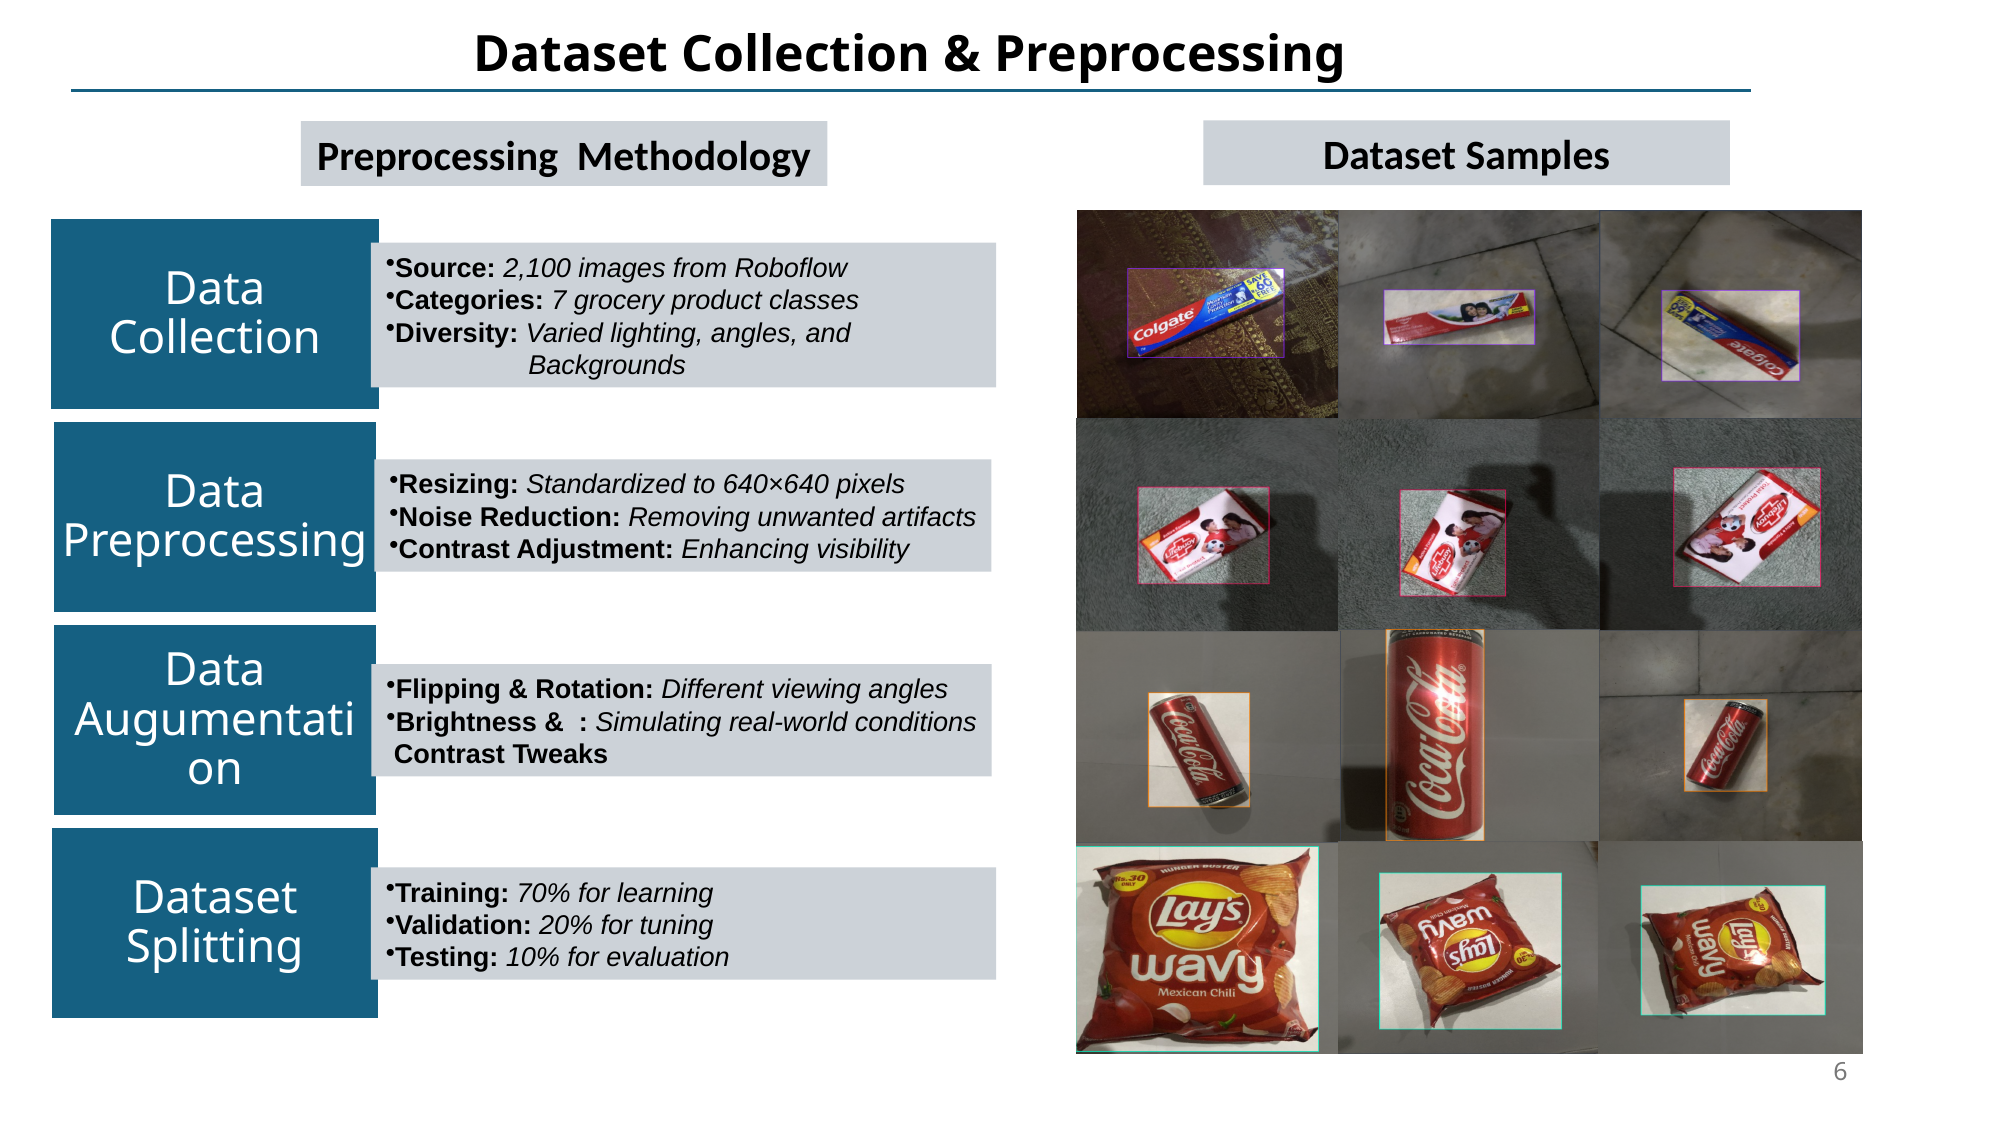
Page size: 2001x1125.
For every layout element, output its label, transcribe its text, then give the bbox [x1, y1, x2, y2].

text_box Resizing: Standardized to 640×640 pixels Noise Reduction: Removing unwanted artifacts Contrast Adjustment: Enhancing visibility [384, 459, 992, 572]
slide_number 6 [1412, 1054, 1863, 1103]
text_box Source: 2,100 images from Roboflow Categories: 7 grocery product classes Diversity: Varied lighting, angles, and Backgrounds [384, 242, 997, 388]
text_box Flipping & Rotation: Different viewing angles Brightness & : Simulating real-world conditions Contrast Tweaks [384, 664, 992, 777]
text_box Training: 70% for learning Validation: 20% for tuning Testing: 10% for evaluation [384, 867, 997, 980]
title Dataset Collection & Preprocessing [31, 2, 1788, 109]
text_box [1075, 210, 1863, 1054]
text_box Preprocessing Methodology [300, 121, 828, 186]
text_box Dataset Samples [1203, 120, 1730, 186]
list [46, 216, 384, 1022]
